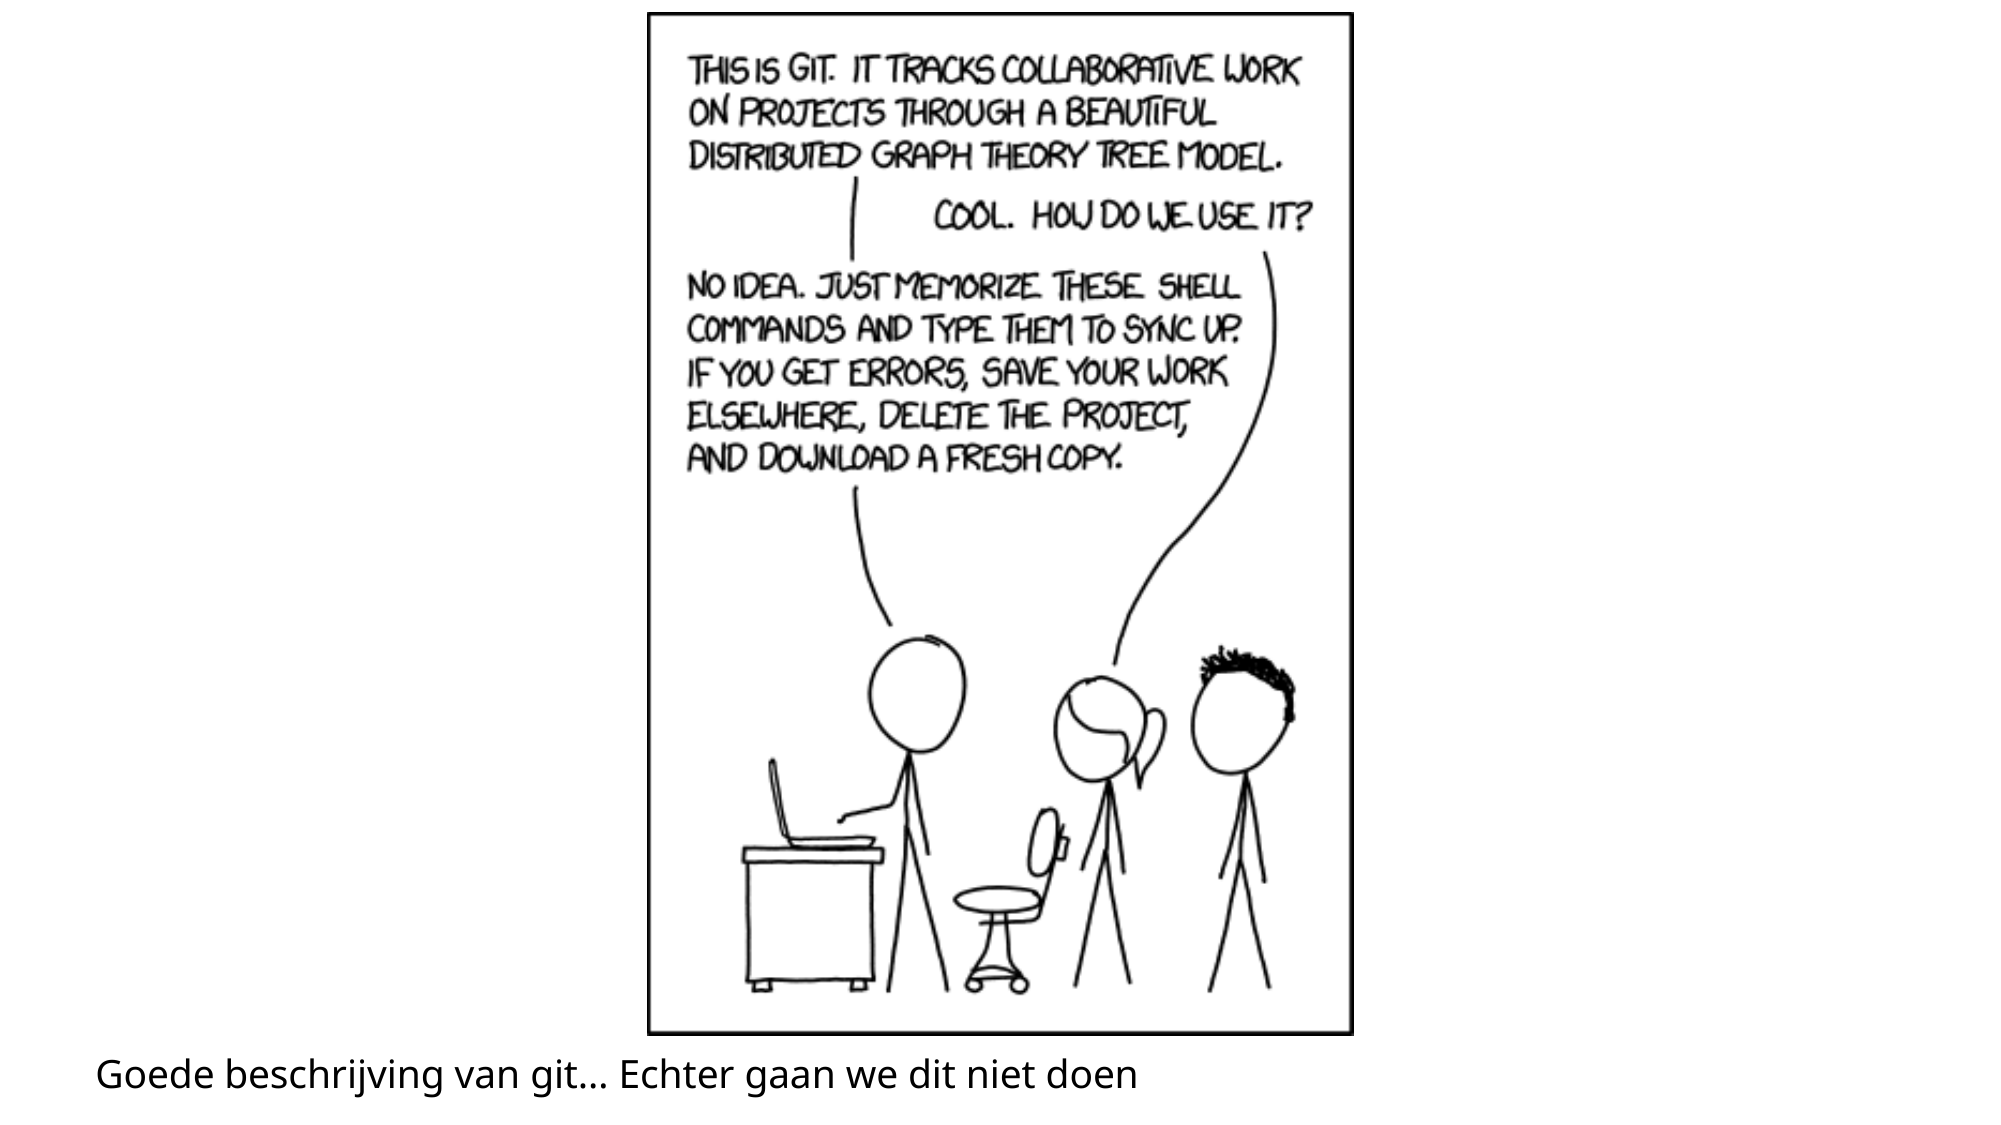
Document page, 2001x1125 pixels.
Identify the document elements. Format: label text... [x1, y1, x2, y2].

picture [647, 12, 1354, 1036]
list Goede beschrijving van git… Echter gaan we dit niet doen [95, 1035, 1906, 1105]
